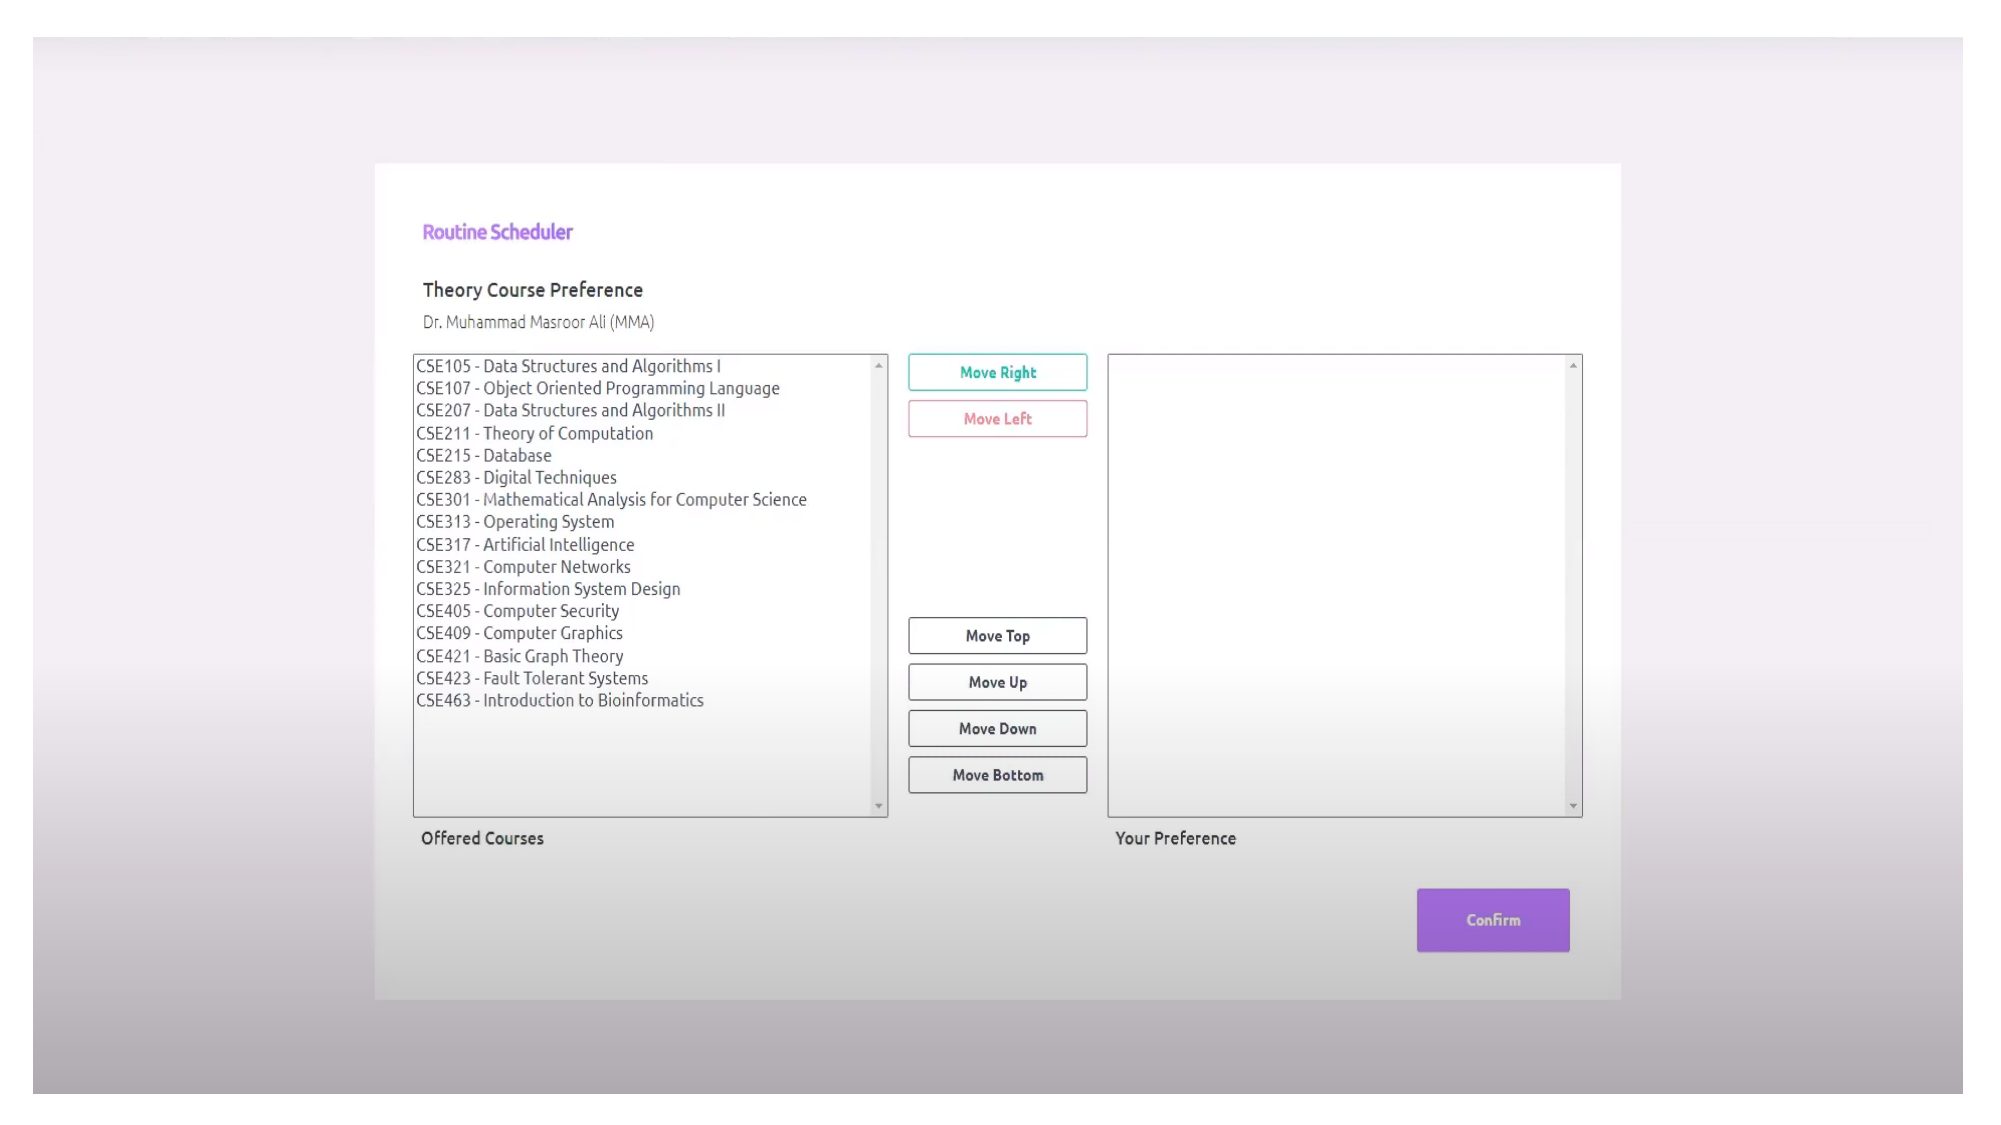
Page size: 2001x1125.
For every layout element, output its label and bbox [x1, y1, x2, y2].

list [33, 37, 1963, 1094]
